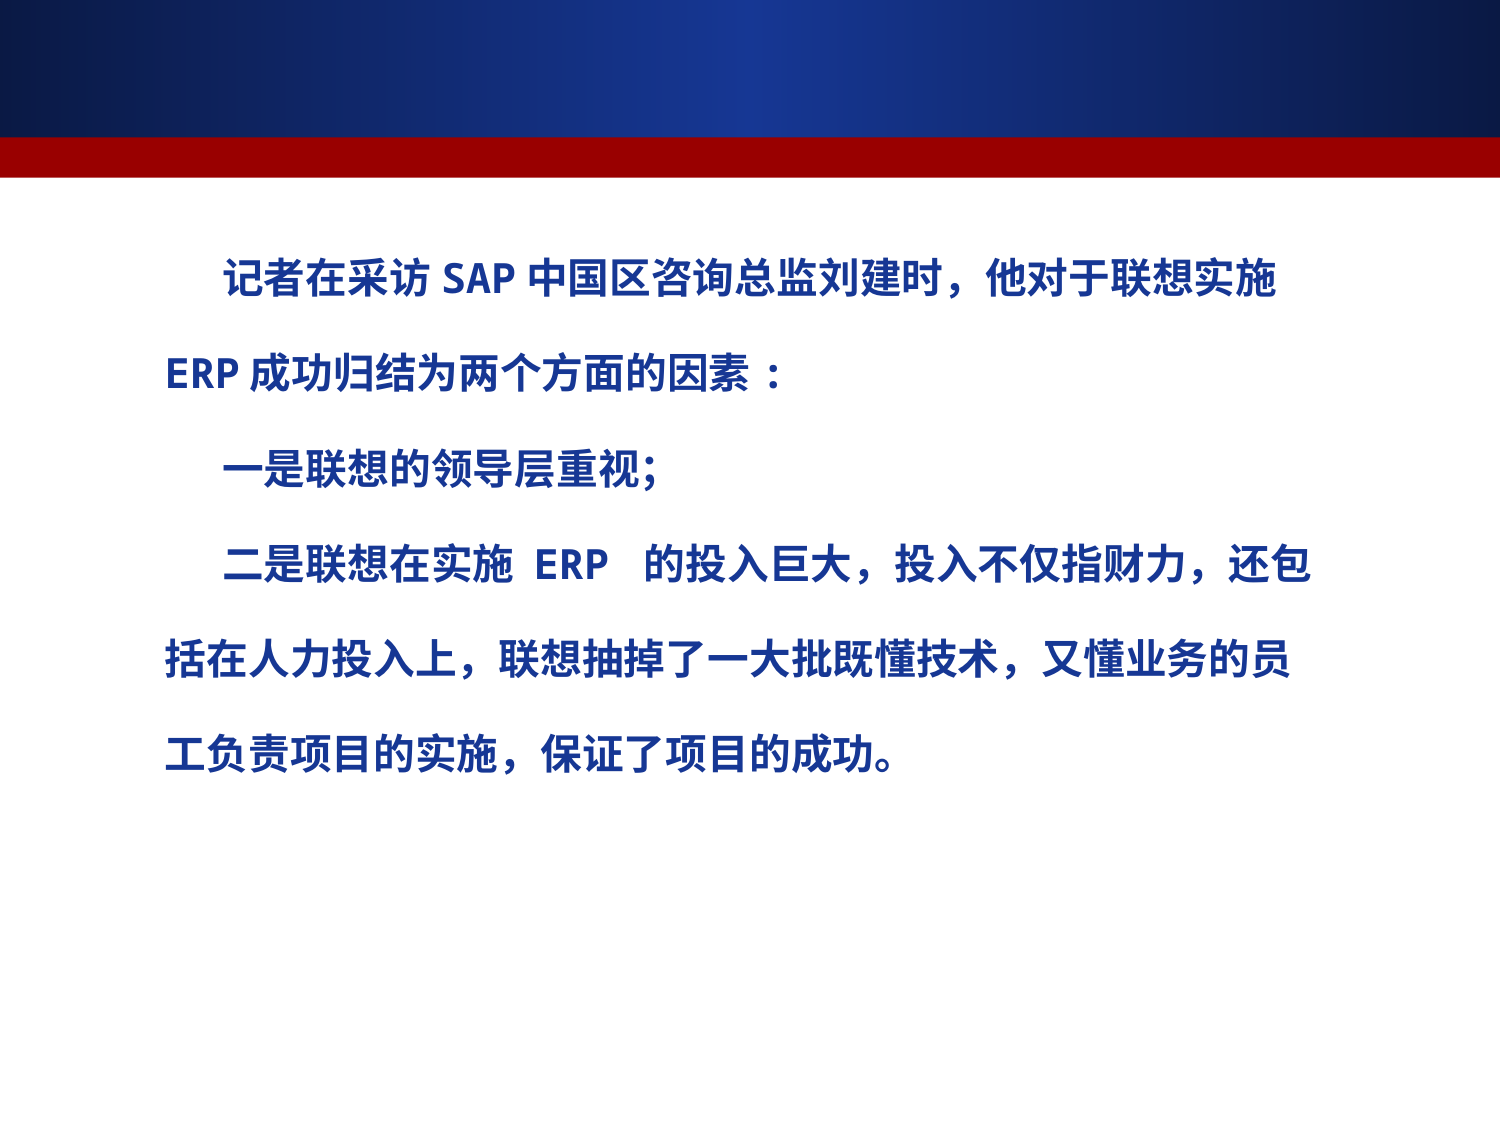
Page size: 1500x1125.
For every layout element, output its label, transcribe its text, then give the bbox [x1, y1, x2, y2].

text_box 记者在采访SAP中国区咨询总监刘建时，他对于联想实施ERP成功归结为两个方面的因素: 一是联想的领导层重视； 二是联想在实施 ERP 的投入巨大，投入不仅指财力，还包括在人力投入上，联想抽掉了一大批既懂技术，又懂业务的员工负责项目的实施，保证了项目的成功。 [150, 199, 1343, 785]
